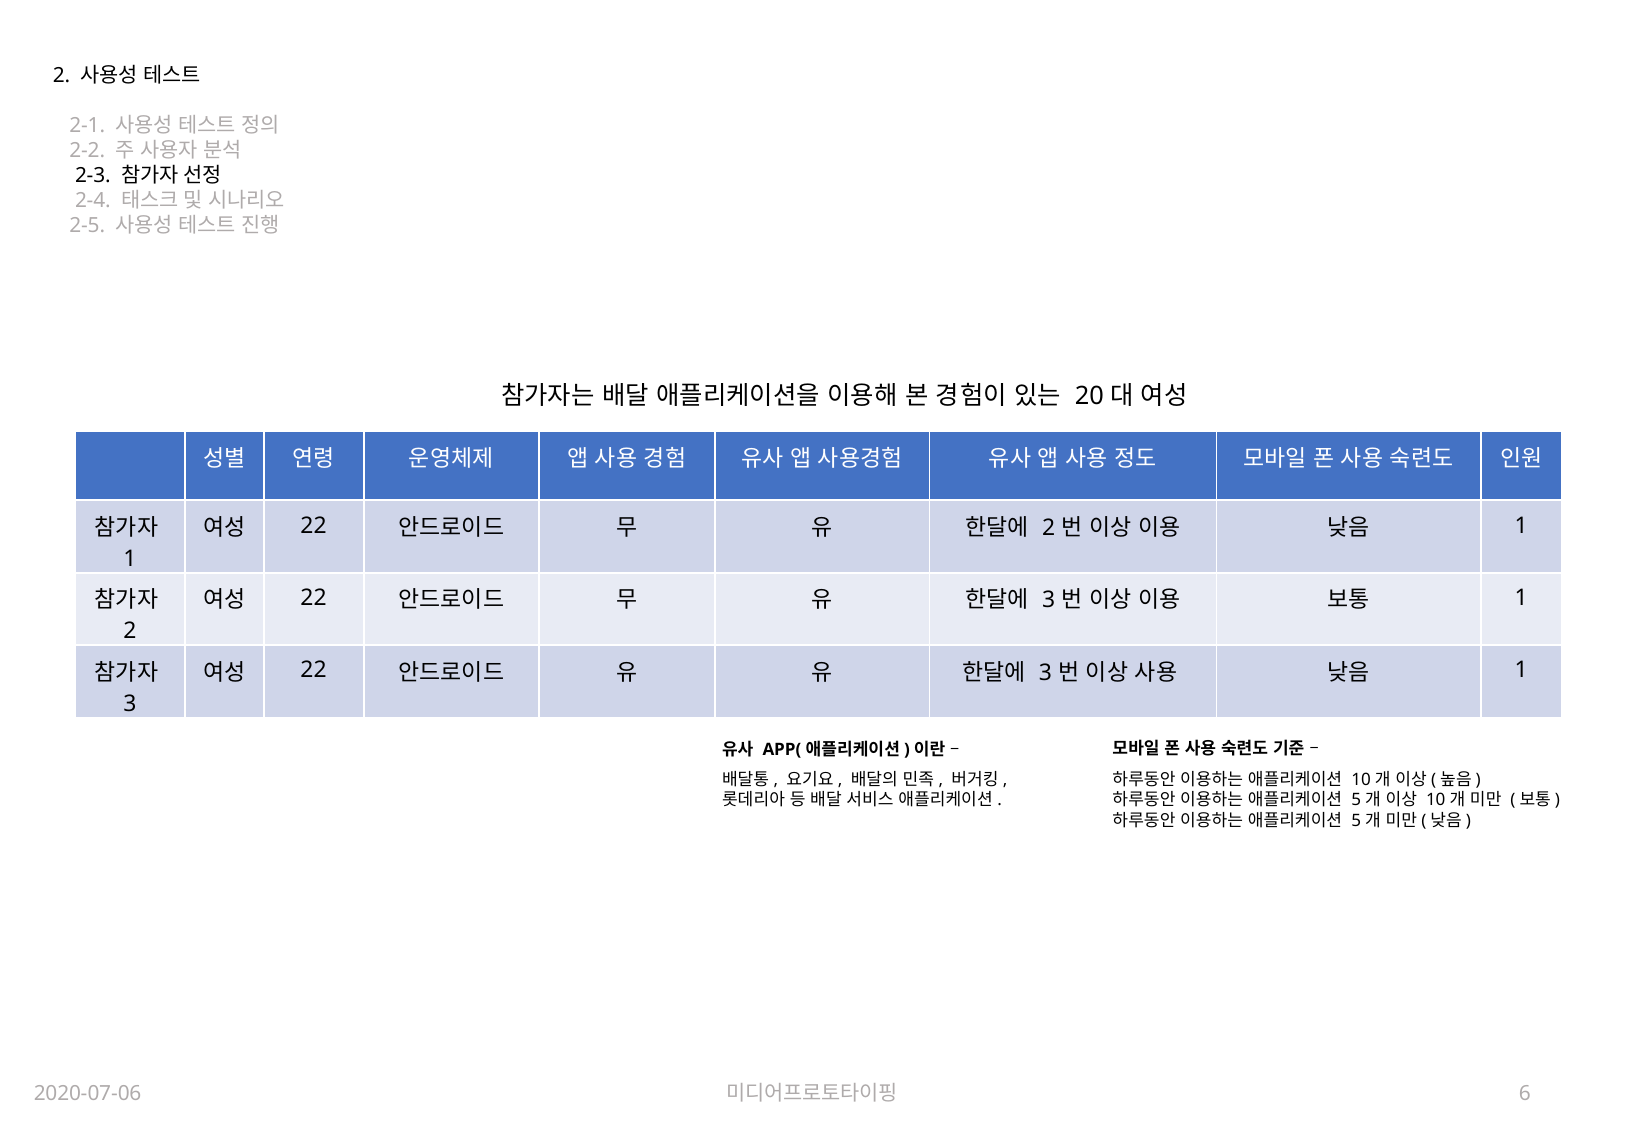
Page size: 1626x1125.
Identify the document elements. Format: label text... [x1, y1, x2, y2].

table_cell 무 [540, 574, 714, 644]
table_header 연령 [265, 432, 363, 499]
table_header 운영체제 [365, 432, 538, 499]
table_cell 1 [1482, 574, 1561, 644]
table_cell 참가자2 [76, 574, 184, 644]
table_cell 여성 [186, 646, 263, 717]
table_cell 무 [540, 501, 714, 572]
table_cell 22 [265, 574, 363, 644]
table_cell 유 [716, 646, 929, 717]
table_cell 낮음 [1217, 501, 1480, 572]
table_cell 안드로이드 [365, 574, 538, 644]
table_cell 한달에 3번 이상 이용 [930, 574, 1216, 644]
table_cell 1 [1482, 646, 1561, 717]
table_header 유사 앱 사용경험 [716, 432, 929, 499]
table_cell 낮음 [1217, 646, 1480, 717]
text_box 2. 사용성 테스트 2-1. 사용성 테스트 정의 2-2. 주 사용자 분석 2-3. 참가자 선정 2-4. 태스크 및 시나리오 2-5. 사용성 테스트 진행 [38, 54, 447, 245]
table_cell 참가자1 [76, 501, 184, 572]
table_cell 유 [716, 501, 929, 572]
table_cell 여성 [186, 574, 263, 644]
table_header 유사 앱 사용 정도 [930, 432, 1216, 499]
table_header 인원 [1482, 432, 1561, 499]
table_cell 안드로이드 [365, 501, 538, 572]
table_cell 여성 [186, 501, 263, 572]
table_cell 유 [716, 574, 929, 644]
text_box 유사 APP(애플리케이션)이란 – 배달통, 요기요, 배달의 민족, 버거킹, 롯데리아 등 배달 서비스 애플리케이션. [707, 730, 1023, 817]
table_cell 안드로이드 [365, 646, 538, 717]
text_box 모바일 폰 사용 숙련도 기준 – 하루동안 이용하는 애플리케이션 10개 이상(높음) 하루동안 이용하는 애플리케이션 5개 이상 10개 미만 (보통) 하루동안 이용하는 애플리케이션 5개 미만(낮음) [1097, 730, 1575, 862]
table_cell 22 [265, 646, 363, 717]
table_header 성별 [186, 432, 263, 499]
table_cell 1 [1482, 501, 1561, 572]
table_cell 참가자3 [76, 646, 184, 717]
text_box 참가자는 배달 애플리케이션을 이용해 본 경험이 있는 20대 여성 [486, 371, 1210, 417]
table_cell 한달에 2번 이상 이용 [930, 501, 1216, 572]
table_cell 유 [540, 646, 714, 717]
table_header 앱 사용 경험 [540, 432, 714, 499]
table_header [76, 432, 184, 499]
table_cell 보통 [1217, 574, 1480, 644]
table_cell 한달에 3번 이상 사용 [930, 646, 1216, 717]
table_cell 22 [265, 501, 363, 572]
table_header 모바일 폰 사용 숙련도 [1217, 432, 1480, 499]
